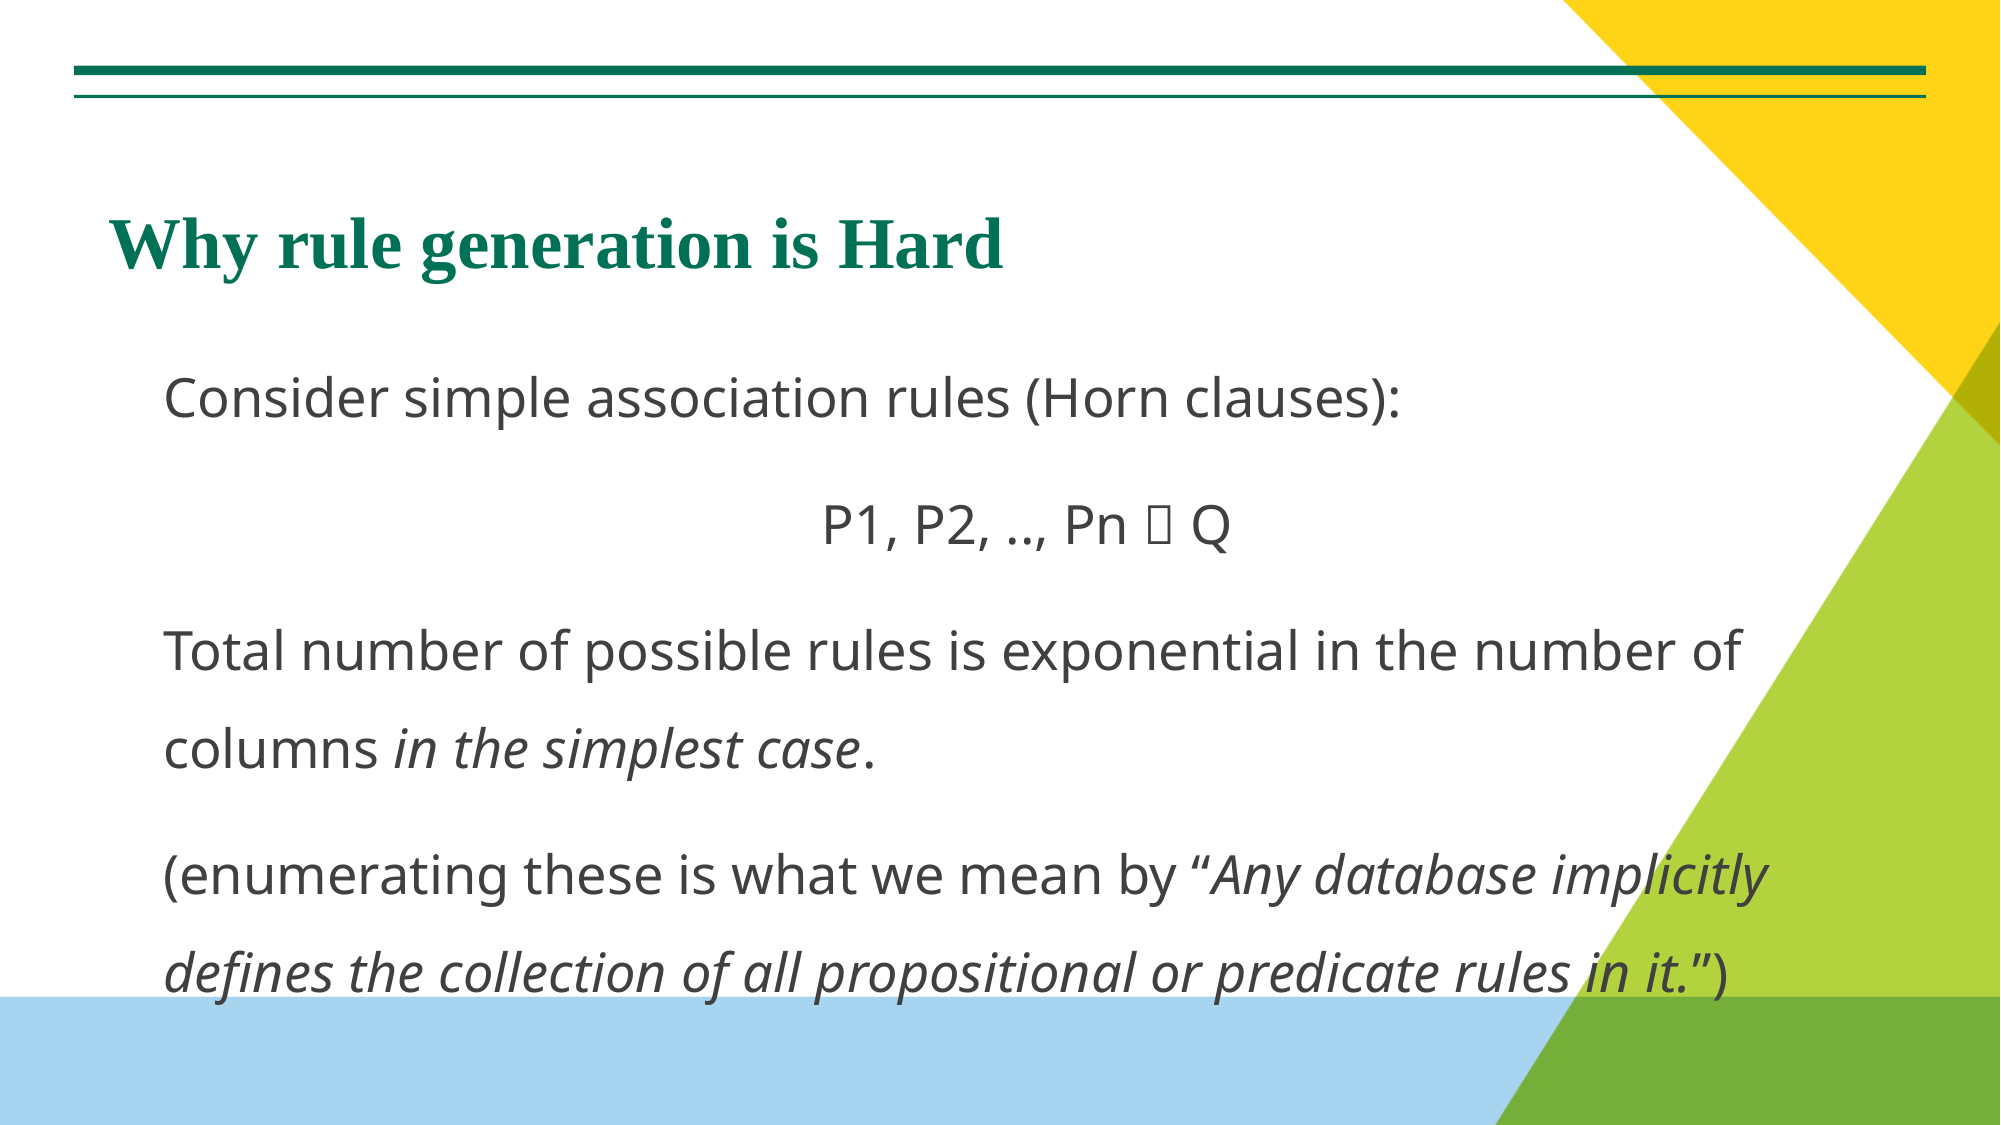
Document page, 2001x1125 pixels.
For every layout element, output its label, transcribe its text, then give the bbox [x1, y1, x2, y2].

list Consider simple association rules (Horn clauses): P1, P2, .., Pn  Q Total number of possible rules is exponential in the number of columns in the simplest case. (enumerating these is what we mean by “Any database implicitly defines the collection of all propositional or predicate rules in it.”) [148, 323, 1906, 850]
title Why rule generation is Hard [94, 136, 1819, 354]
picture [0, 0, 2000, 1125]
